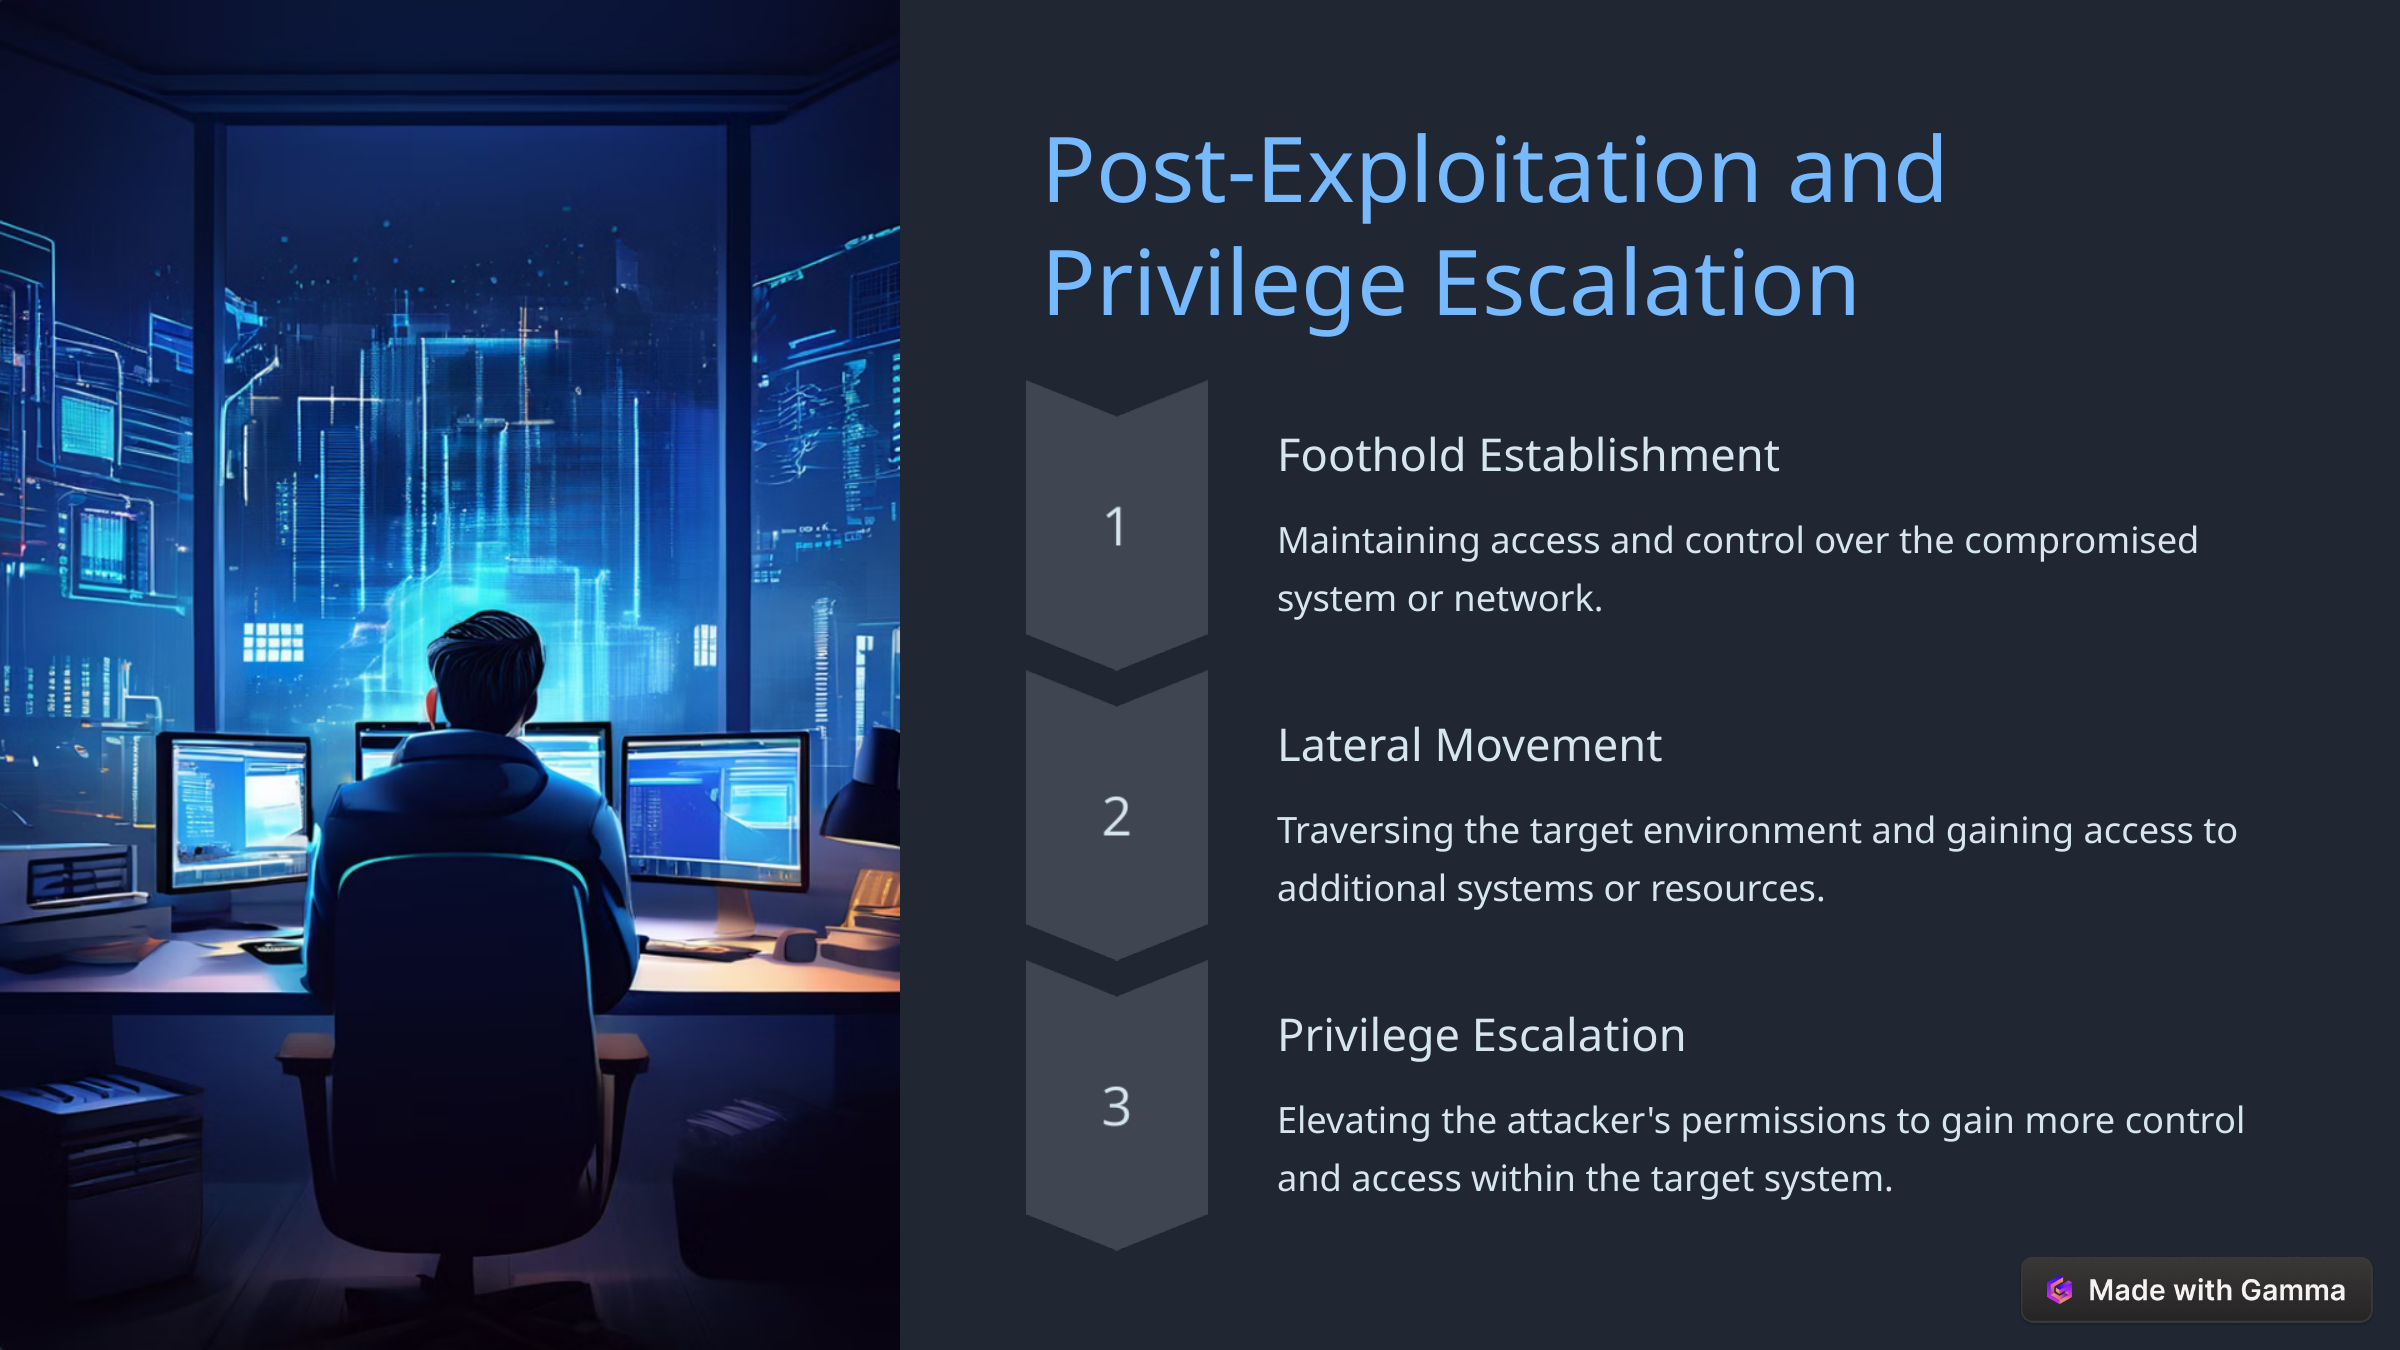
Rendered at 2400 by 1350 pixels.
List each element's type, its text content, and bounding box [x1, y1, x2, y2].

text_box Traversing the target environment and gaining access to additional systems or resources. [1262, 785, 2274, 901]
text_box [900, 0, 2400, 1350]
picture [2008, 1244, 2385, 1335]
text_box Post-Exploitation and Privilege Escalation [1026, 99, 2274, 327]
text_box Privilege Escalation [1262, 996, 1716, 1054]
text_box Maintaining access and control over the compromised system or network. [1262, 495, 2274, 611]
text_box Foothold Establishment [1262, 416, 1771, 474]
picture [0, 0, 900, 1350]
picture [1026, 380, 1208, 1251]
text_box Lateral Movement [1262, 706, 1716, 764]
text_box Elevating the attacker's permissions to gain more control and access within the target system. [1262, 1074, 2274, 1191]
